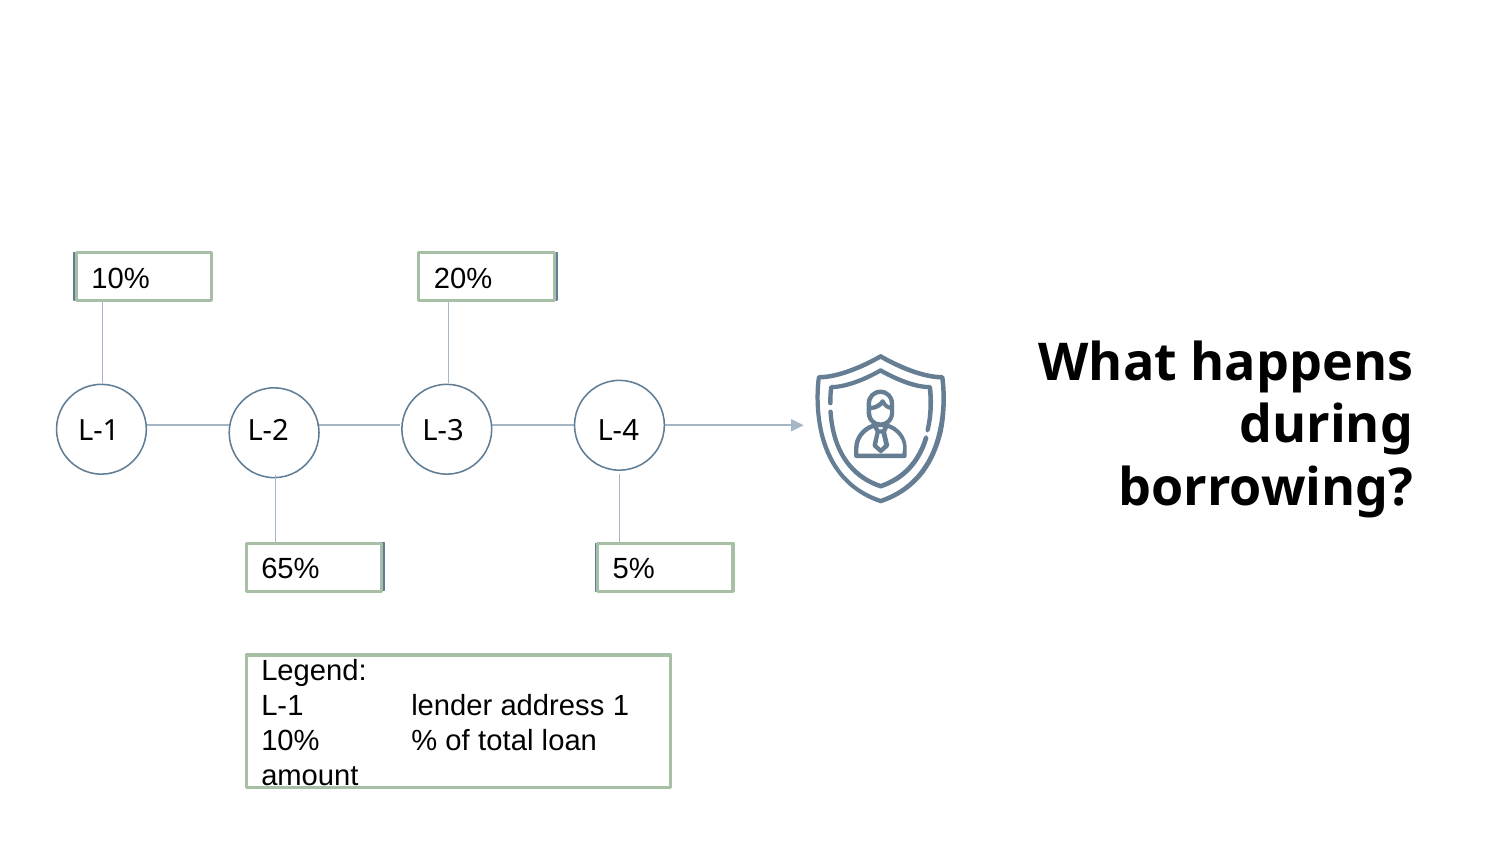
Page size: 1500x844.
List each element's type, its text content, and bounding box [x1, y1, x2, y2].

text_box Legend: L-1 lender address 1 10% % of total loan amount [246, 655, 671, 788]
list What happens during borrowing? [953, 372, 1429, 472]
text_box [812, 353, 949, 504]
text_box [56, 252, 804, 592]
